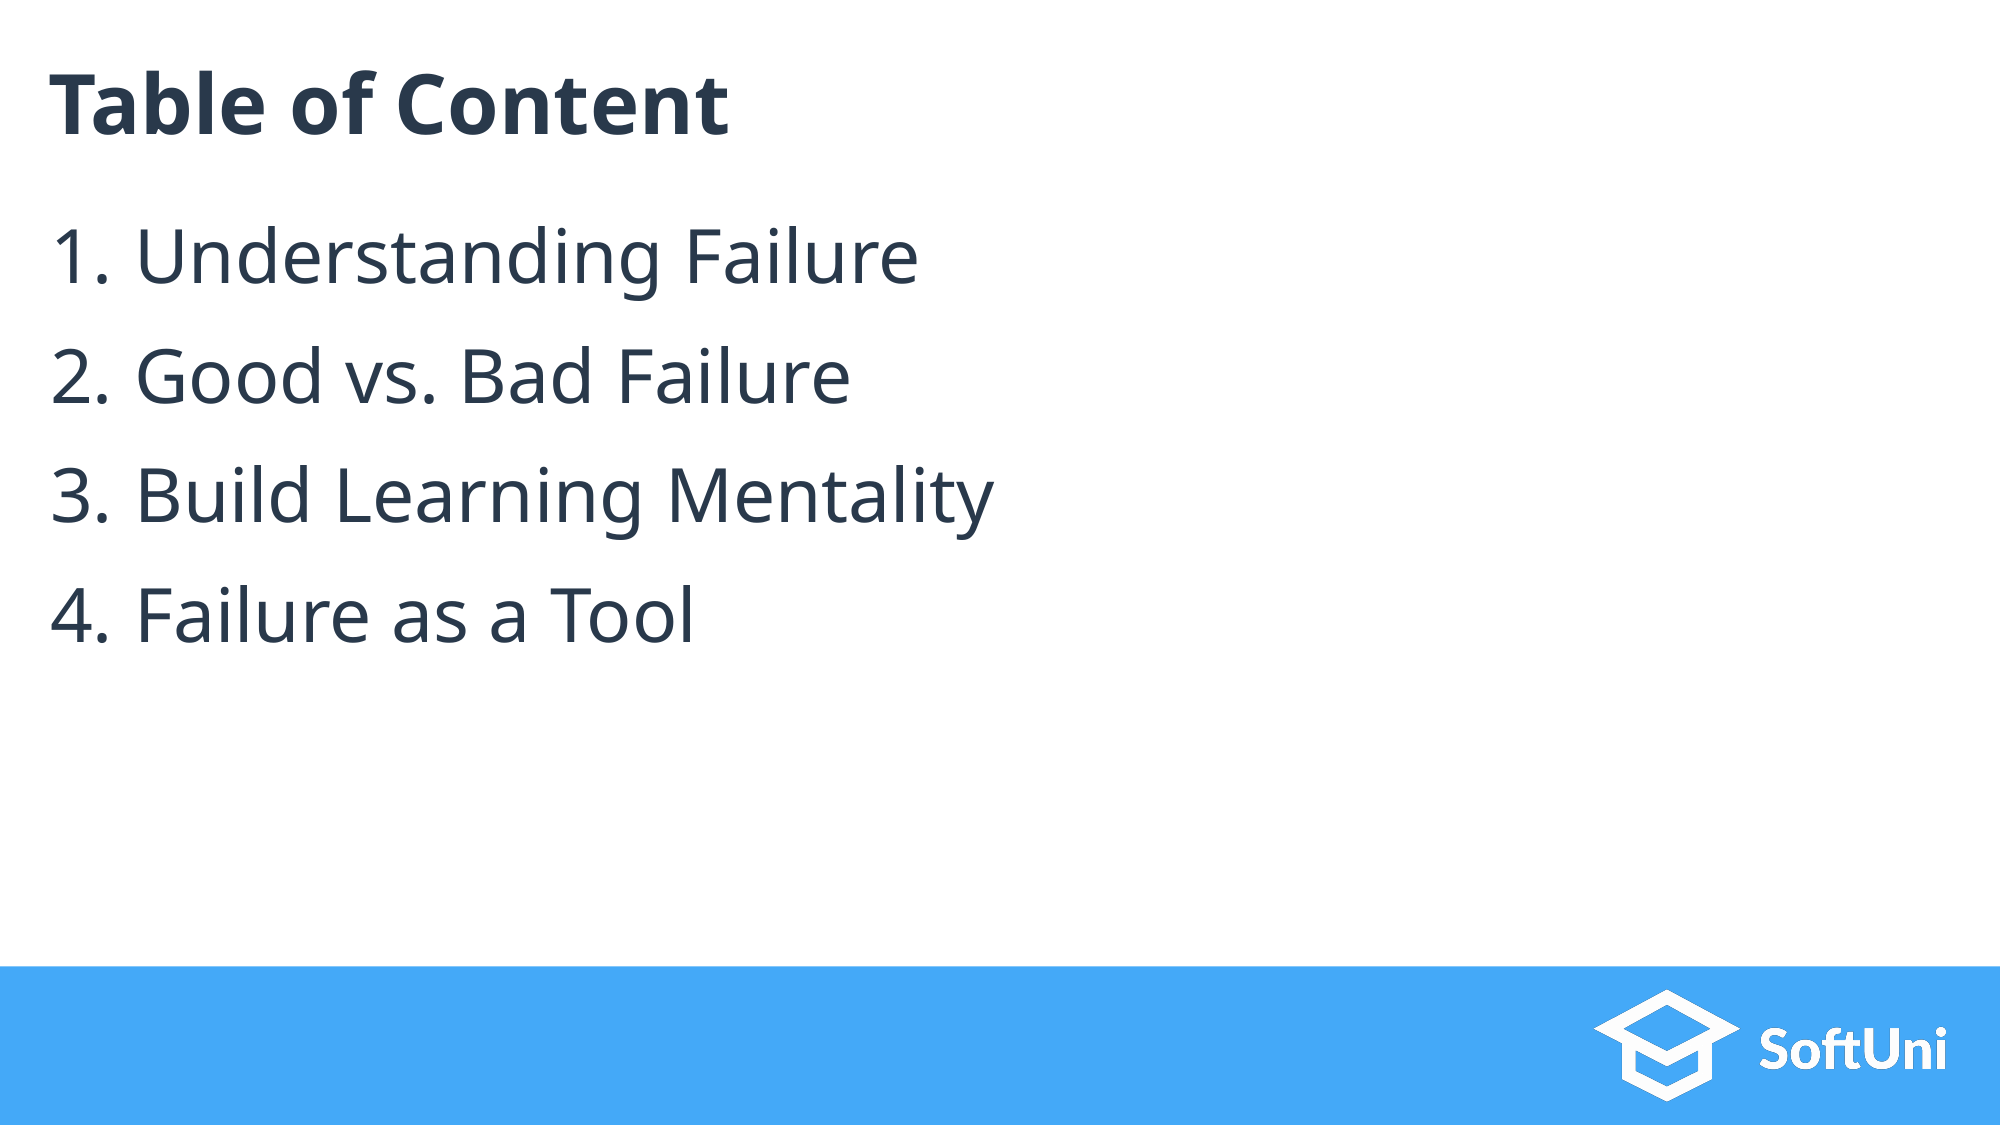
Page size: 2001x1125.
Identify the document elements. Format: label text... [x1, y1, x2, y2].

picture [1593, 989, 1946, 1102]
title Table of Content [30, 38, 1945, 165]
list Understanding Failure Good vs. Bad Failure Build Learning Mentality Failure as a Tool [32, 198, 1946, 927]
